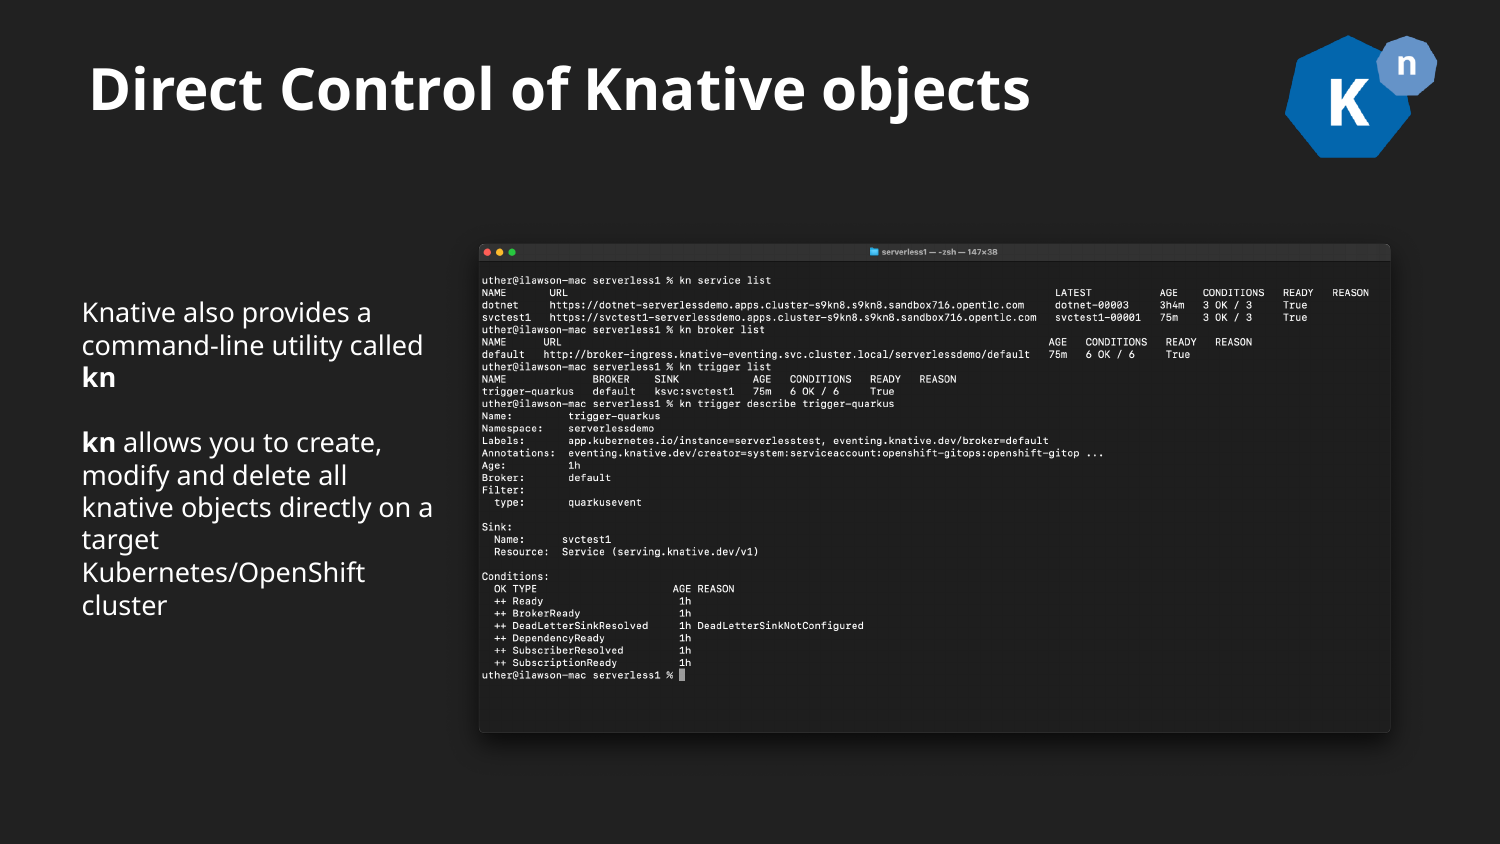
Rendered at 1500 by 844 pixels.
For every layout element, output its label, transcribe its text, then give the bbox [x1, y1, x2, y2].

text_box Knative also provides a command-line utility called kn kn allows you to create, modify and delete all knative objects directly on a target Kubernetes/OpenShift cluster [66, 280, 438, 736]
picture [1274, 6, 1445, 178]
picture [443, 220, 1425, 780]
text_box Direct Control of Knative objects [73, 45, 1133, 138]
